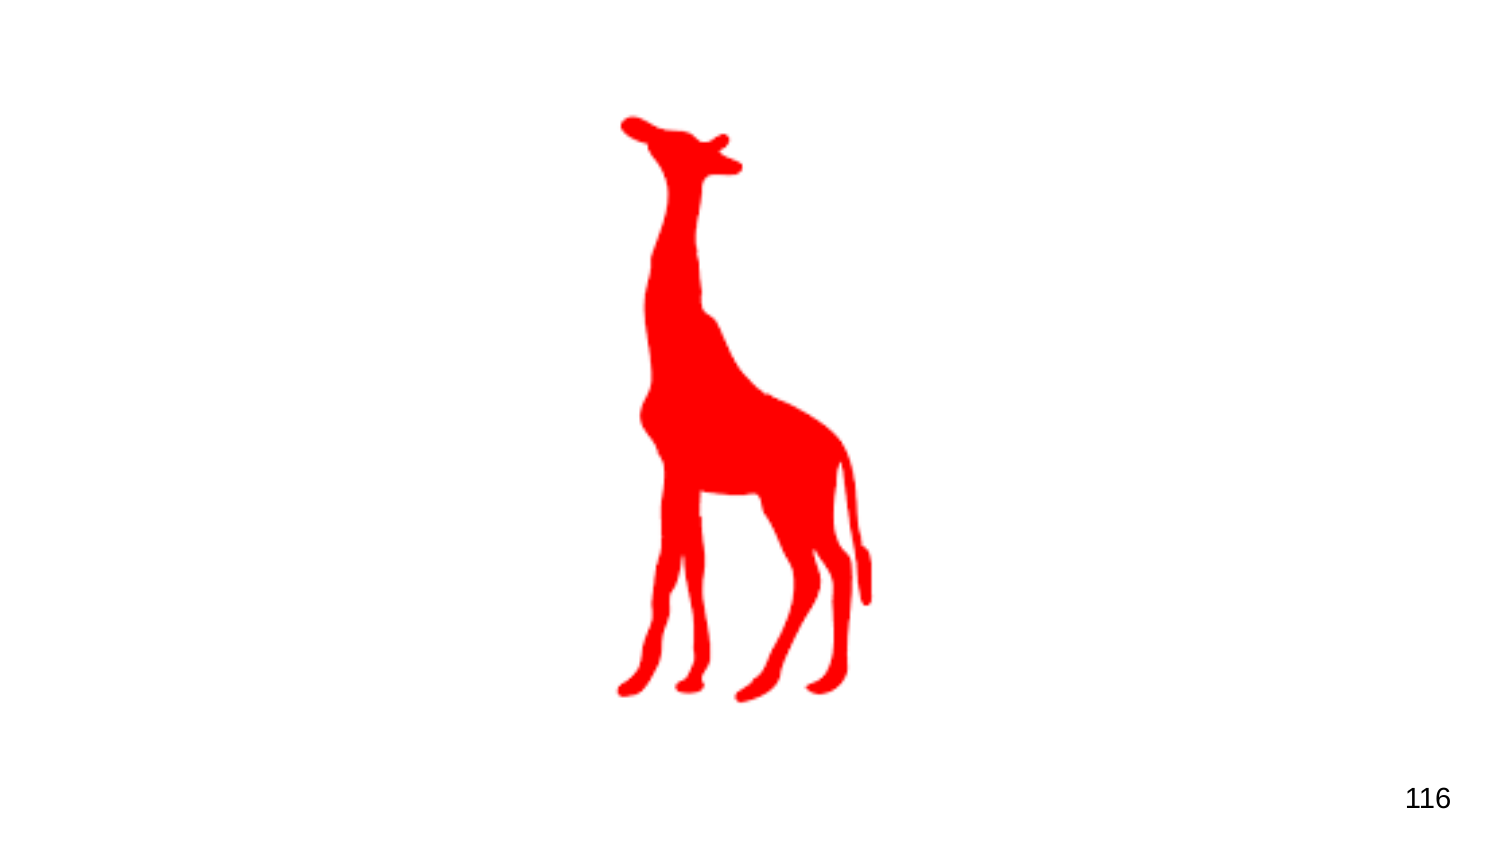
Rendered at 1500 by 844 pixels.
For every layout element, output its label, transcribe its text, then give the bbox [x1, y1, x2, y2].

slide_number 116 [1389, 764, 1480, 830]
picture [436, 107, 1042, 714]
